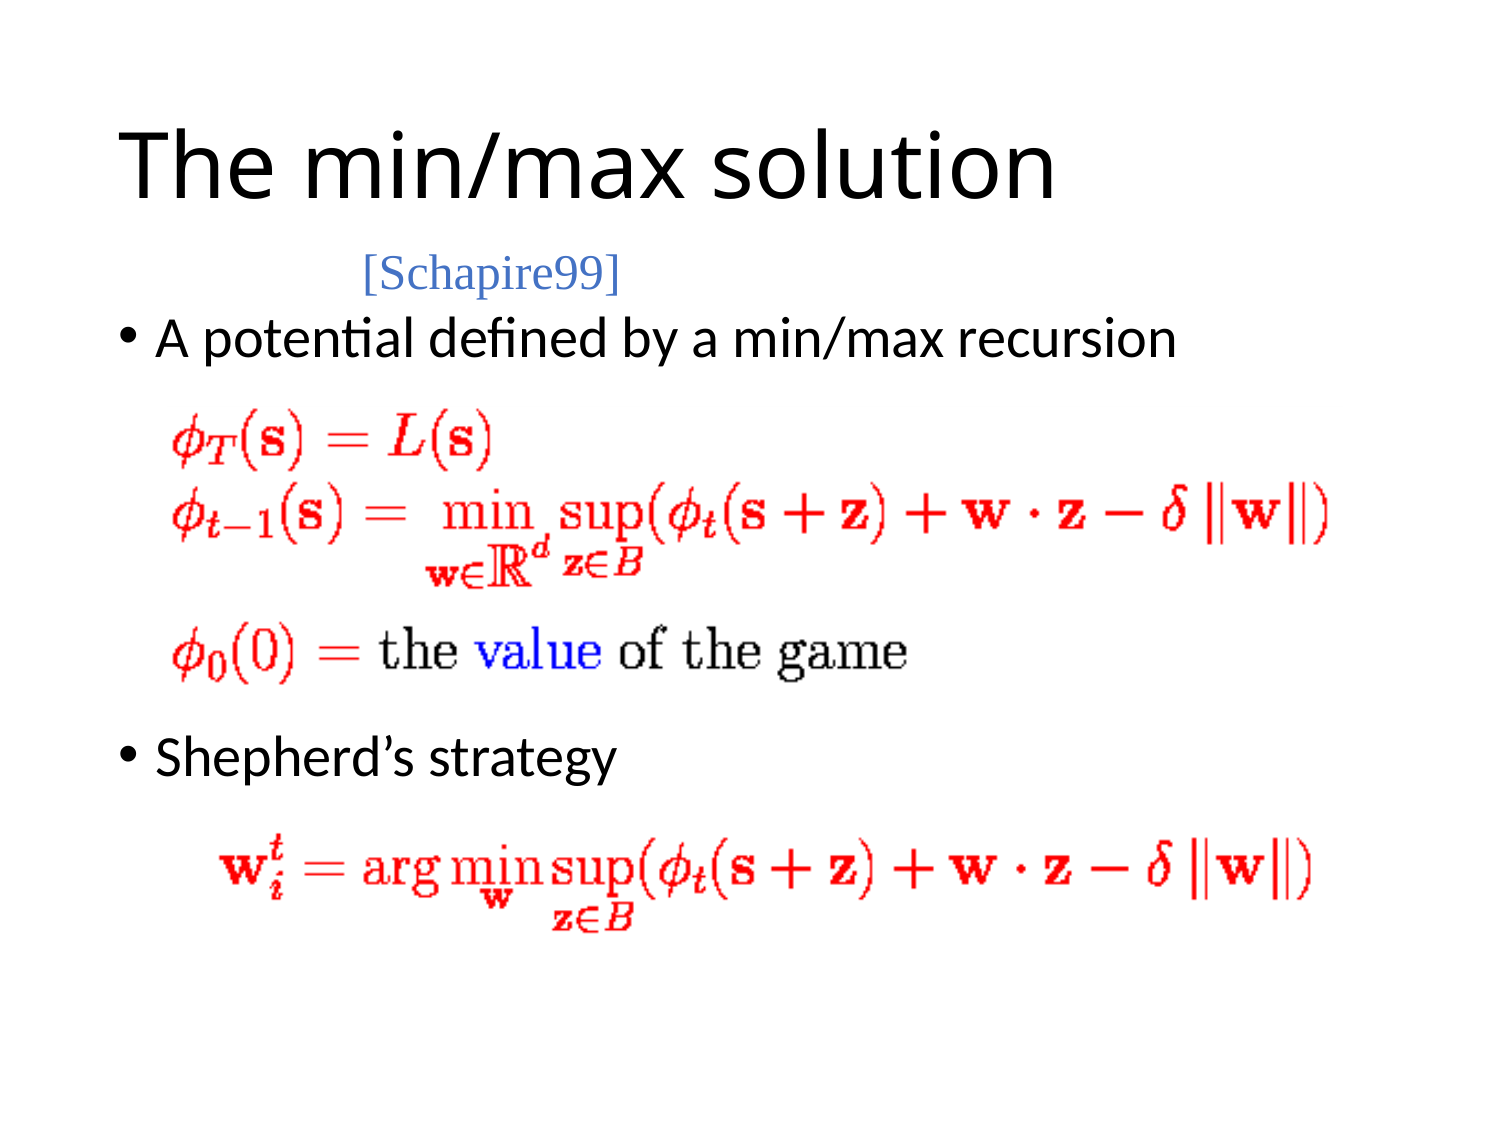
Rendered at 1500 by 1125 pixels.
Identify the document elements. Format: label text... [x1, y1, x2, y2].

text_box [Schapire99] [340, 231, 643, 307]
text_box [167, 405, 1343, 707]
title The min/max solution [103, 59, 1397, 278]
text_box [187, 812, 1324, 951]
list A potential defined by a min/max recursion Shepherd’s strategy [103, 299, 1397, 1014]
